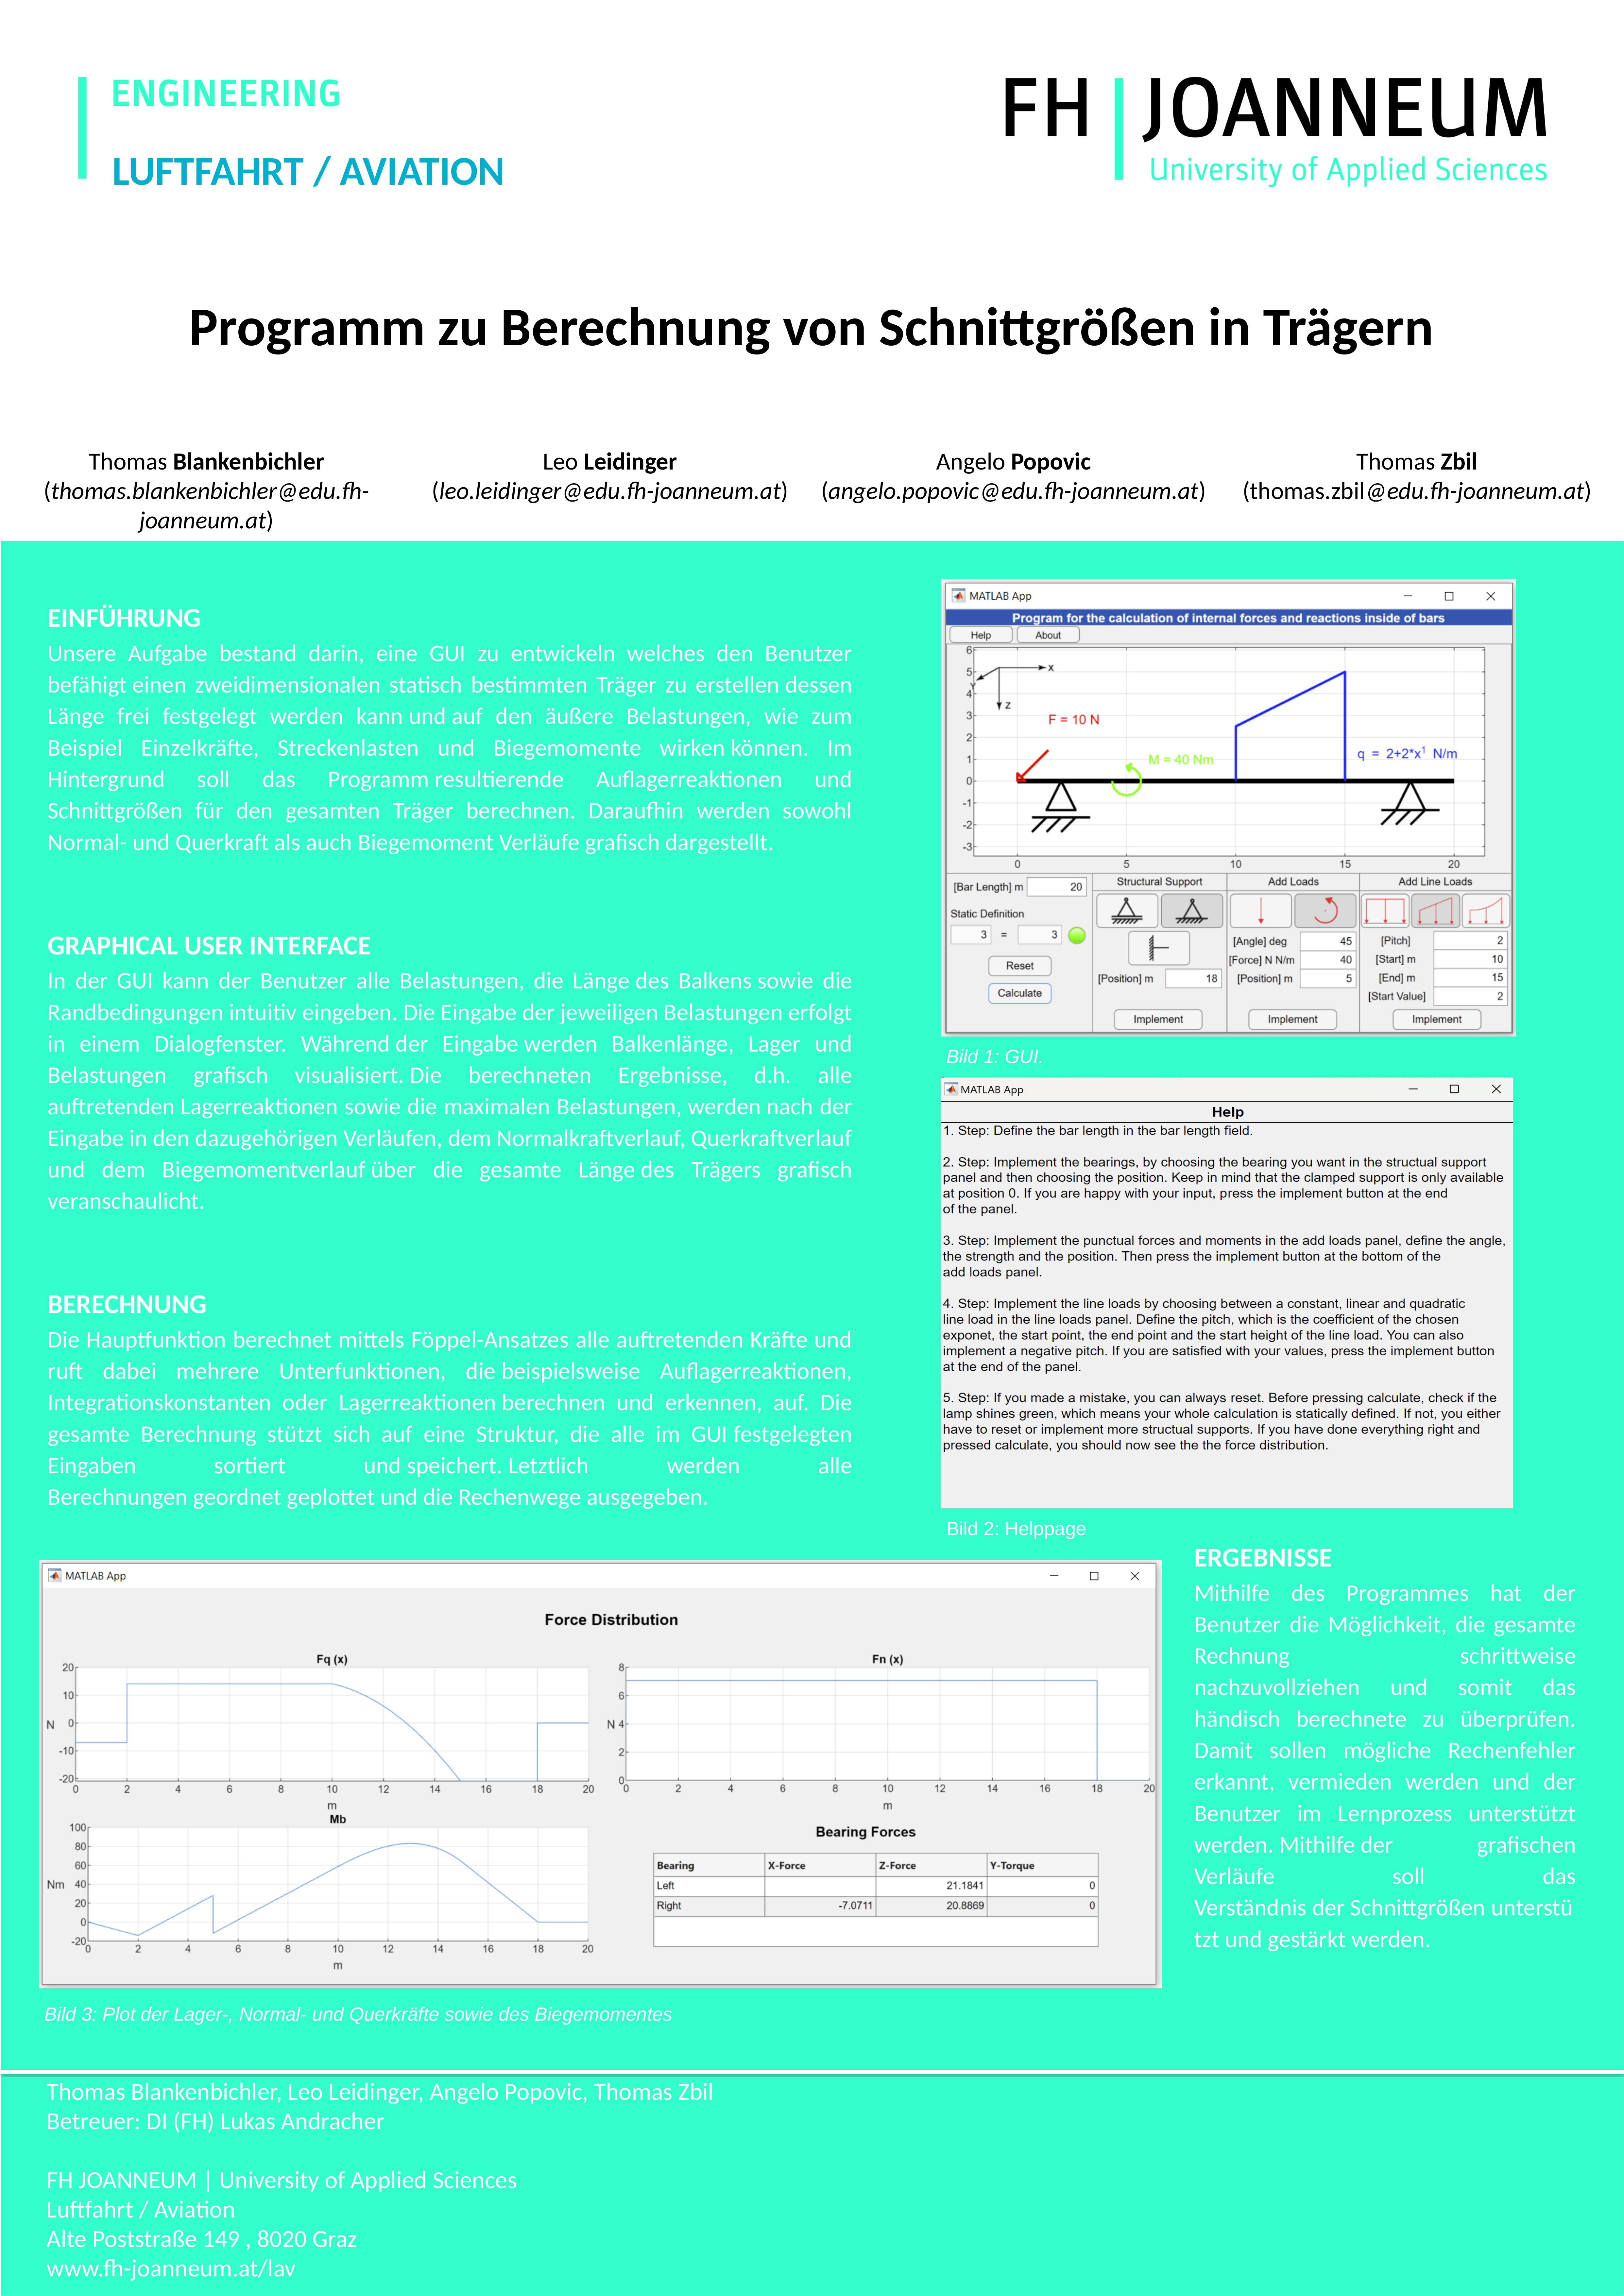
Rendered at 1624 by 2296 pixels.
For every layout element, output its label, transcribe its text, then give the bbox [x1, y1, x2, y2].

text_box LUFTFAHRT / AVIATION [107, 141, 576, 196]
text_box Thomas Blankenbichler, Leo Leidinger, Angelo Popovic, Thomas Zbil Betreuer: DI (FH) Lukas Andracher FH JOANNEUM | University of Applied Sciences Luftfahrt / Aviation Alte Poststraße 149 , 8020 Graz www.fh-joanneum.at/lav [43, 2075, 738, 2284]
text_box EINFÜHRUNG Unsere Aufgabe bestand darin, eine GUI zu entwickeln welches den Benutzer befähigt einen zweidimensionalen statisch bestimmten Träger zu erstellen dessen Länge frei festgelegt werden kann und auf den äußere Belastungen, wie zum Beispiel Einzelkräfte, Streckenlasten und Biegemomente wirken können. Im Hintergrund soll das Programm resultierende Auflagerreaktionen und Schnittgrößen für den gesamten Träger berechnen. Daraufhin werden sowohl Normal- und Querkraft als auch Biegemoment Verläufe grafisch dargestellt. GRAPHICAL USER INTERFACE In der GUI kann der Benutzer alle Belastungen, die Länge des Balkens sowie die Randbedingungen intuitiv eingeben. Die Eingabe der jeweiligen Belastungen erfolgt in einem Dialogfenster. Während der Eingabe werden Balkenlänge, Lager und Belastungen grafisch visualisiert. Die berechneten Ergebnisse, d.h. alle auftretenden Lagerreaktionen sowie die maximalen Belastungen, werden nach der Eingabe in den dazugehörigen Verläufen, dem Normalkraftverlauf, Querkraftverlauf und dem Biegemomentverlauf über die gesamte Länge des Trägers grafisch veranschaulicht. BERECHNUNG Die Hauptfunktion berechnet mittels Föppel-Ansatzes alle auftretenden Kräfte und ruft dabei mehrere Unterfunktionen, die beispielsweise Auflagerreaktionen, Integrationskonstanten oder Lagerreaktionen berechnen und erkennen, auf. Die gesamte Berechnung stützt sich auf eine Struktur, die alle im GUI festgelegten Eingaben sortiert und speichert. Letztlich werden alle Berechnungen geordnet geplottet und die Rechenwege ausgegeben. [43, 594, 858, 1559]
text_box Thomas Blankenbichler (thomas.blankenbichler@edu.fh-joanneum.at) Leo Leidinger (leo.leidinger@edu.fh-joanneum.at) Angelo Popovic (angelo.popovic@edu.fh-joanneum.at) Thomas Zbil (thomas.zbil@edu.fh-joanneum.at) [0, 442, 1624, 551]
picture [1, 0, 1624, 288]
text_box Bild 2: Helppage [942, 1515, 1238, 1551]
text_box ERGEBNISSE Mithilfe des Programmes hat der Benutzer die Möglichkeit, die gesamte Rechnung schrittweise nachzuvollziehen und somit das händisch berechnete zu überprüfen. Damit sollen mögliche Rechenfehler erkannt, vermieden werden und der Benutzer im Lernprozess unterstützt werden. Mithilfe der grafischen Verläufe soll das Verständnis der Schnittgrößen unterstützt und gestärkt werden. [1189, 1534, 1581, 2047]
picture [1, 2074, 1624, 2296]
text_box Bild 1: GUI. [941, 1043, 1516, 1074]
text_box Bild 3: Plot der Lager-, Normal- und Querkräfte sowie des Biegemomentes [39, 2002, 1151, 2036]
text_box Programm zu Berechnung von Schnittgrößen in Trägern [0, 288, 1624, 442]
picture [1, 551, 1624, 2070]
